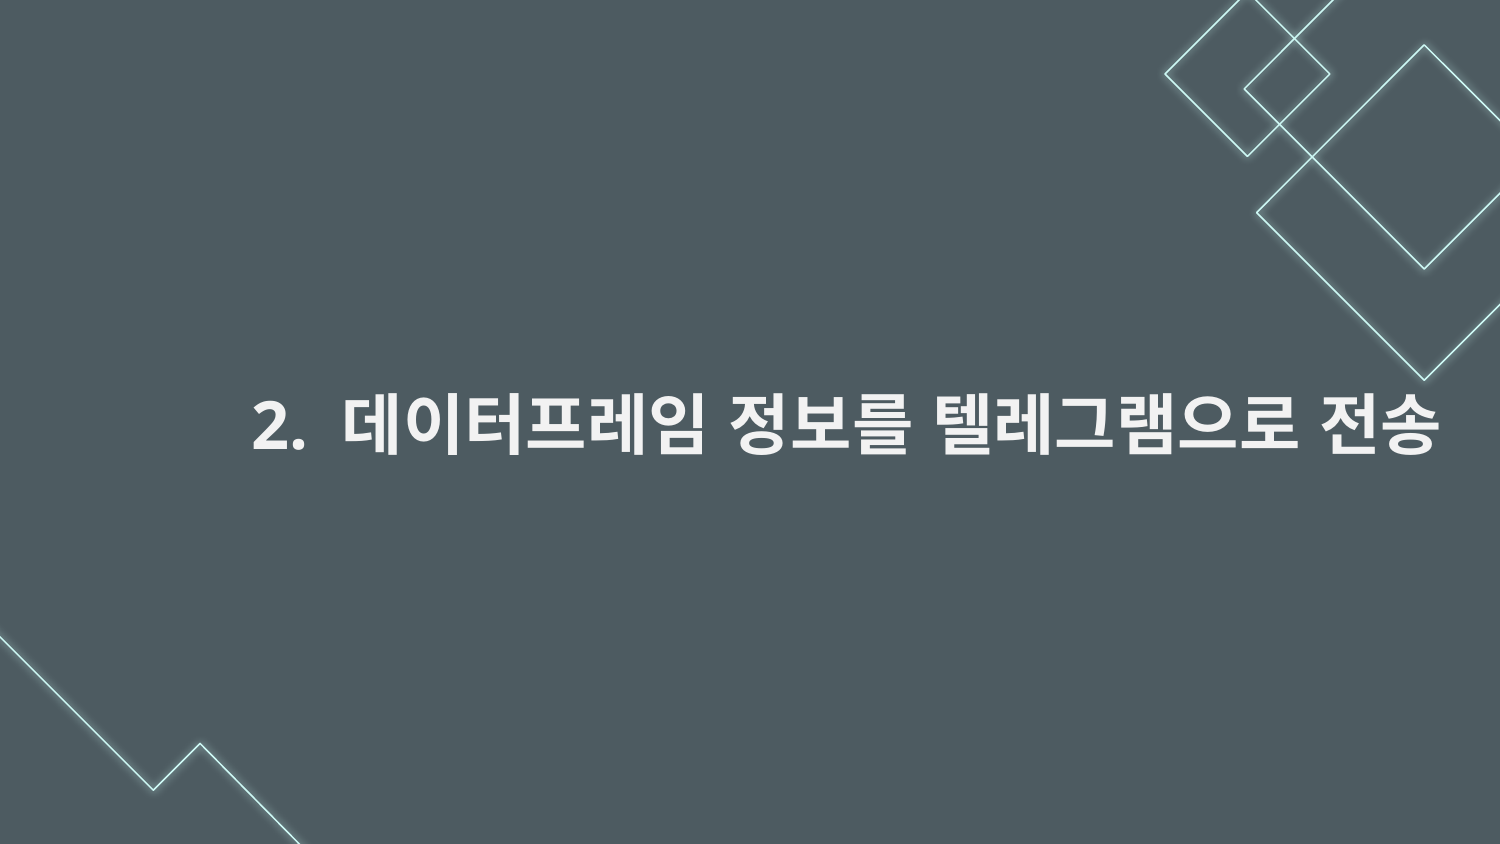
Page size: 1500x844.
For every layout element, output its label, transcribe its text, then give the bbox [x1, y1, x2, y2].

title 2. 데이터프레임 정보를 텔레그램으로 전송 [236, 327, 1500, 422]
